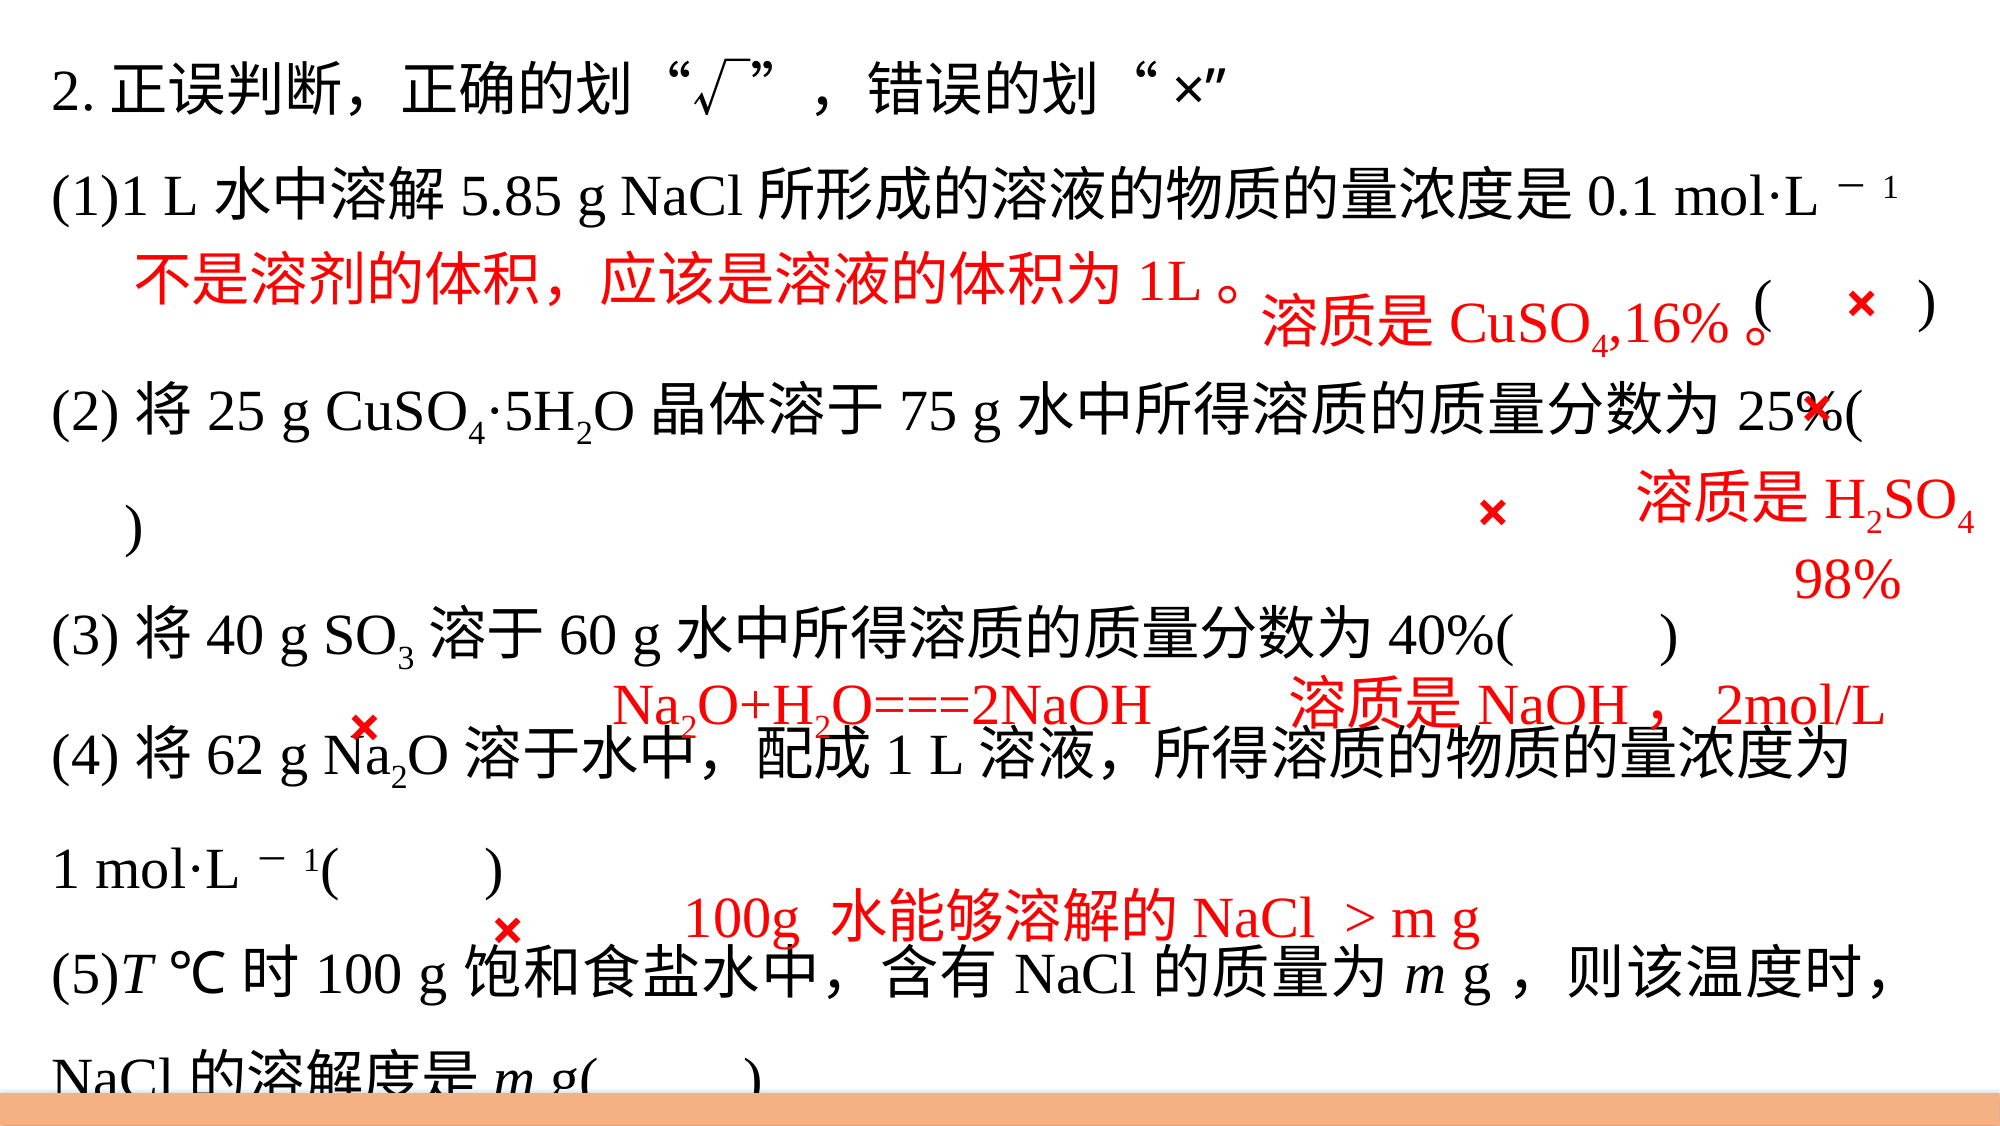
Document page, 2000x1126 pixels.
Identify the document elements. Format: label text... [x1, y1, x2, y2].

text_box × [1785, 328, 1849, 449]
text_box 溶质是CuSO4,16%。 [1245, 276, 1818, 372]
text_box Na2O+H2O===2NaOH [598, 658, 1231, 754]
text_box 100g 水能够溶解的NaCl > m g [669, 872, 1619, 957]
text_box 不是溶剂的体积，应该是溶液的体积为1L。 [118, 235, 1290, 320]
text_box 溶质是H2SO4 98% [1620, 453, 1990, 618]
text_box × [333, 647, 397, 768]
text_box 溶质是NaOH，2mol/L [1273, 658, 1907, 744]
text_box × [1461, 432, 1525, 553]
text_box [0, 1092, 2000, 1126]
text_box × [476, 850, 540, 970]
text_box × [1830, 224, 1894, 344]
text_box 2.正误判断，正确的划“√”，错误的划“×” (1)1 L水中溶解5.85 g NaCl所形成的溶液的物质的量浓度是0.1 mol·L－1 ( ) (2)将25 g CuSO4·5H2O晶体溶于75 g水中所得溶质的质量分数为25%( ) (3)将40 g SO3溶于60 g水中所得溶质的质量分数为40%( ) (4)将62 g Na2O溶于水中，配成1 L溶液，所得溶质的物质的量浓度为 1 mol·L－1( ) (5)T ℃时100 g饱和食盐水中，含有NaCl的质量为m g，则该温度时，NaCl的溶解度是m g( ) [31, 7, 1957, 1091]
